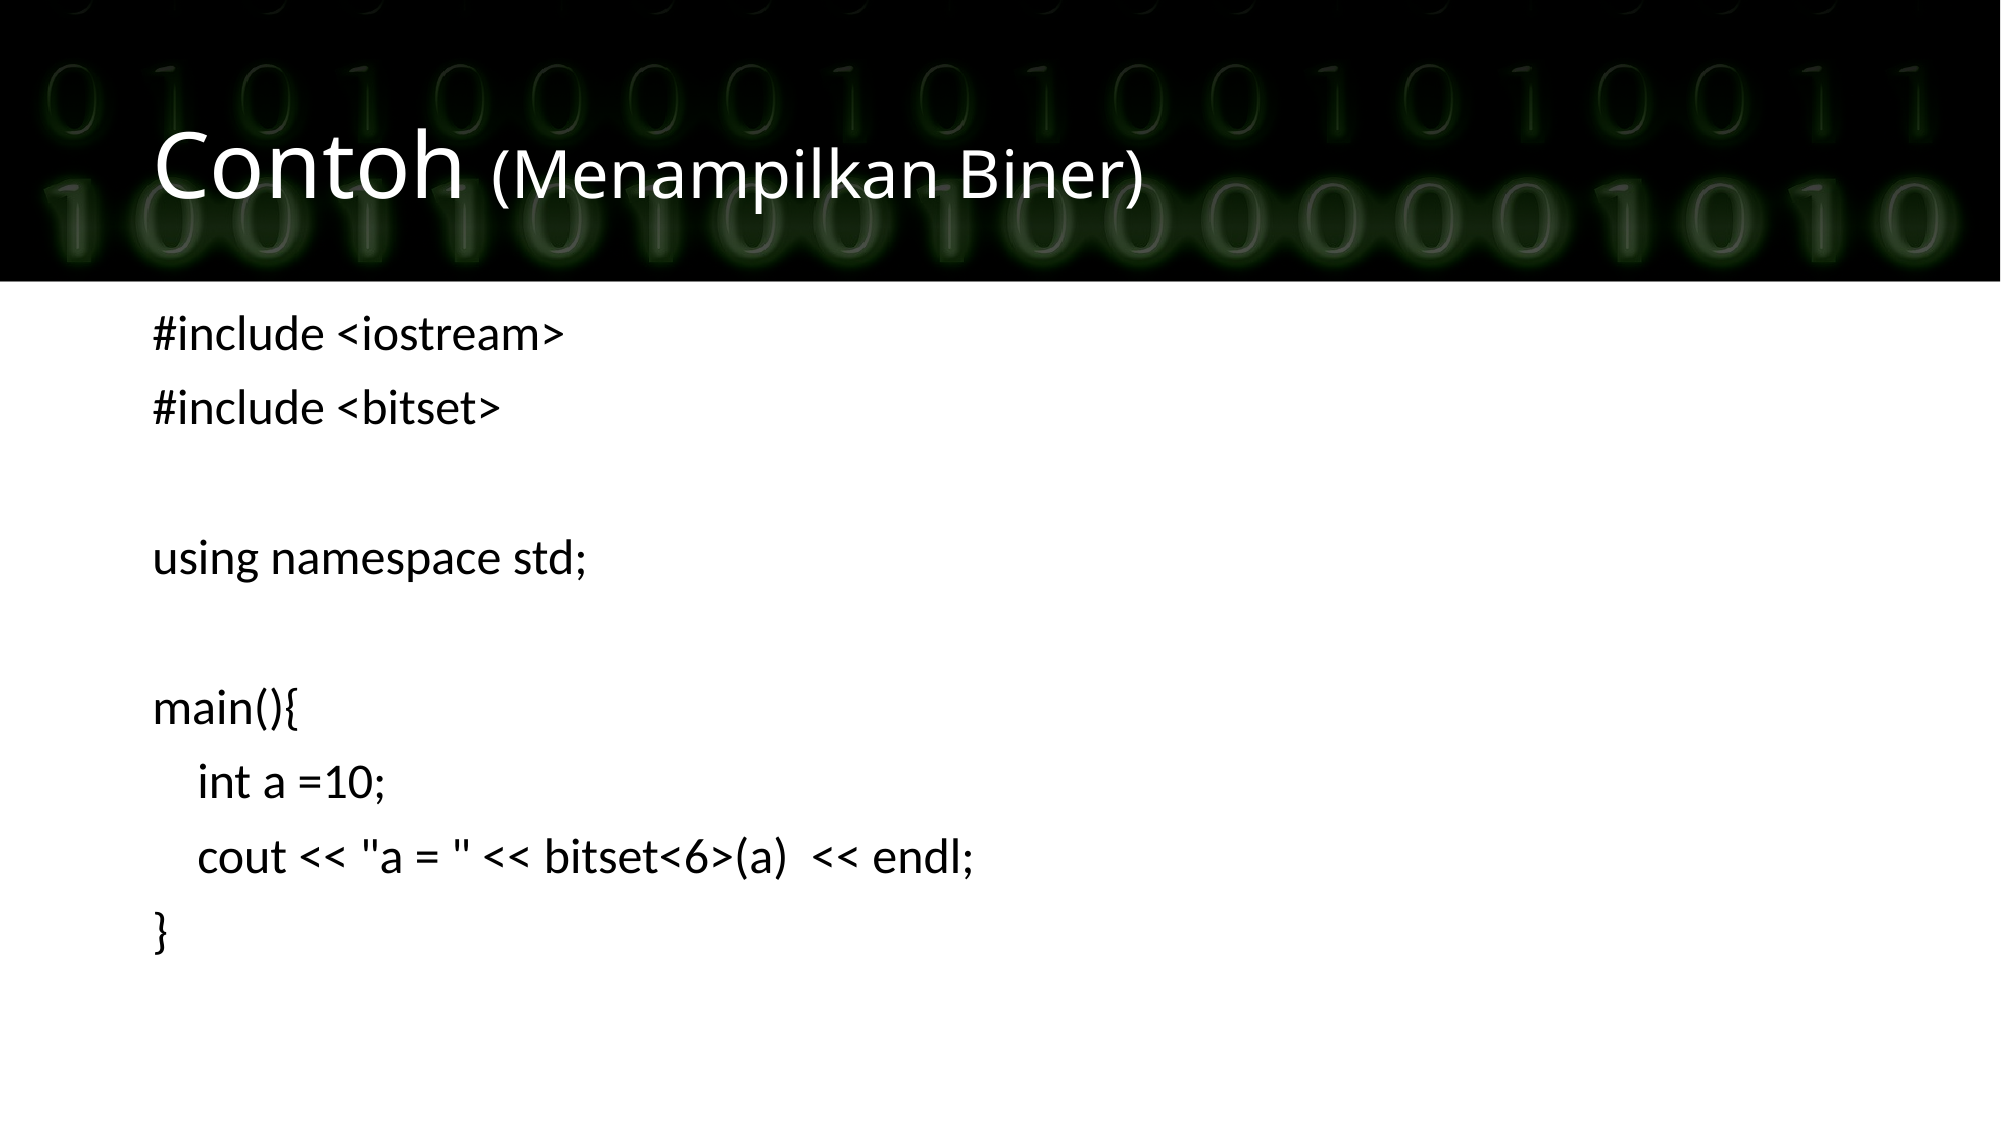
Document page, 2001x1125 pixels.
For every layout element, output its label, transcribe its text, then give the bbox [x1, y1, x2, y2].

text_box #include <iostream> #include <bitset> using namespace std; main(){ int a =10; cout << "a = " << bitset<6>(a) << endl; } [137, 299, 1924, 1014]
text_box Contoh (Menampilkan Biner) [137, 59, 1863, 278]
picture [0, 0, 2001, 1125]
